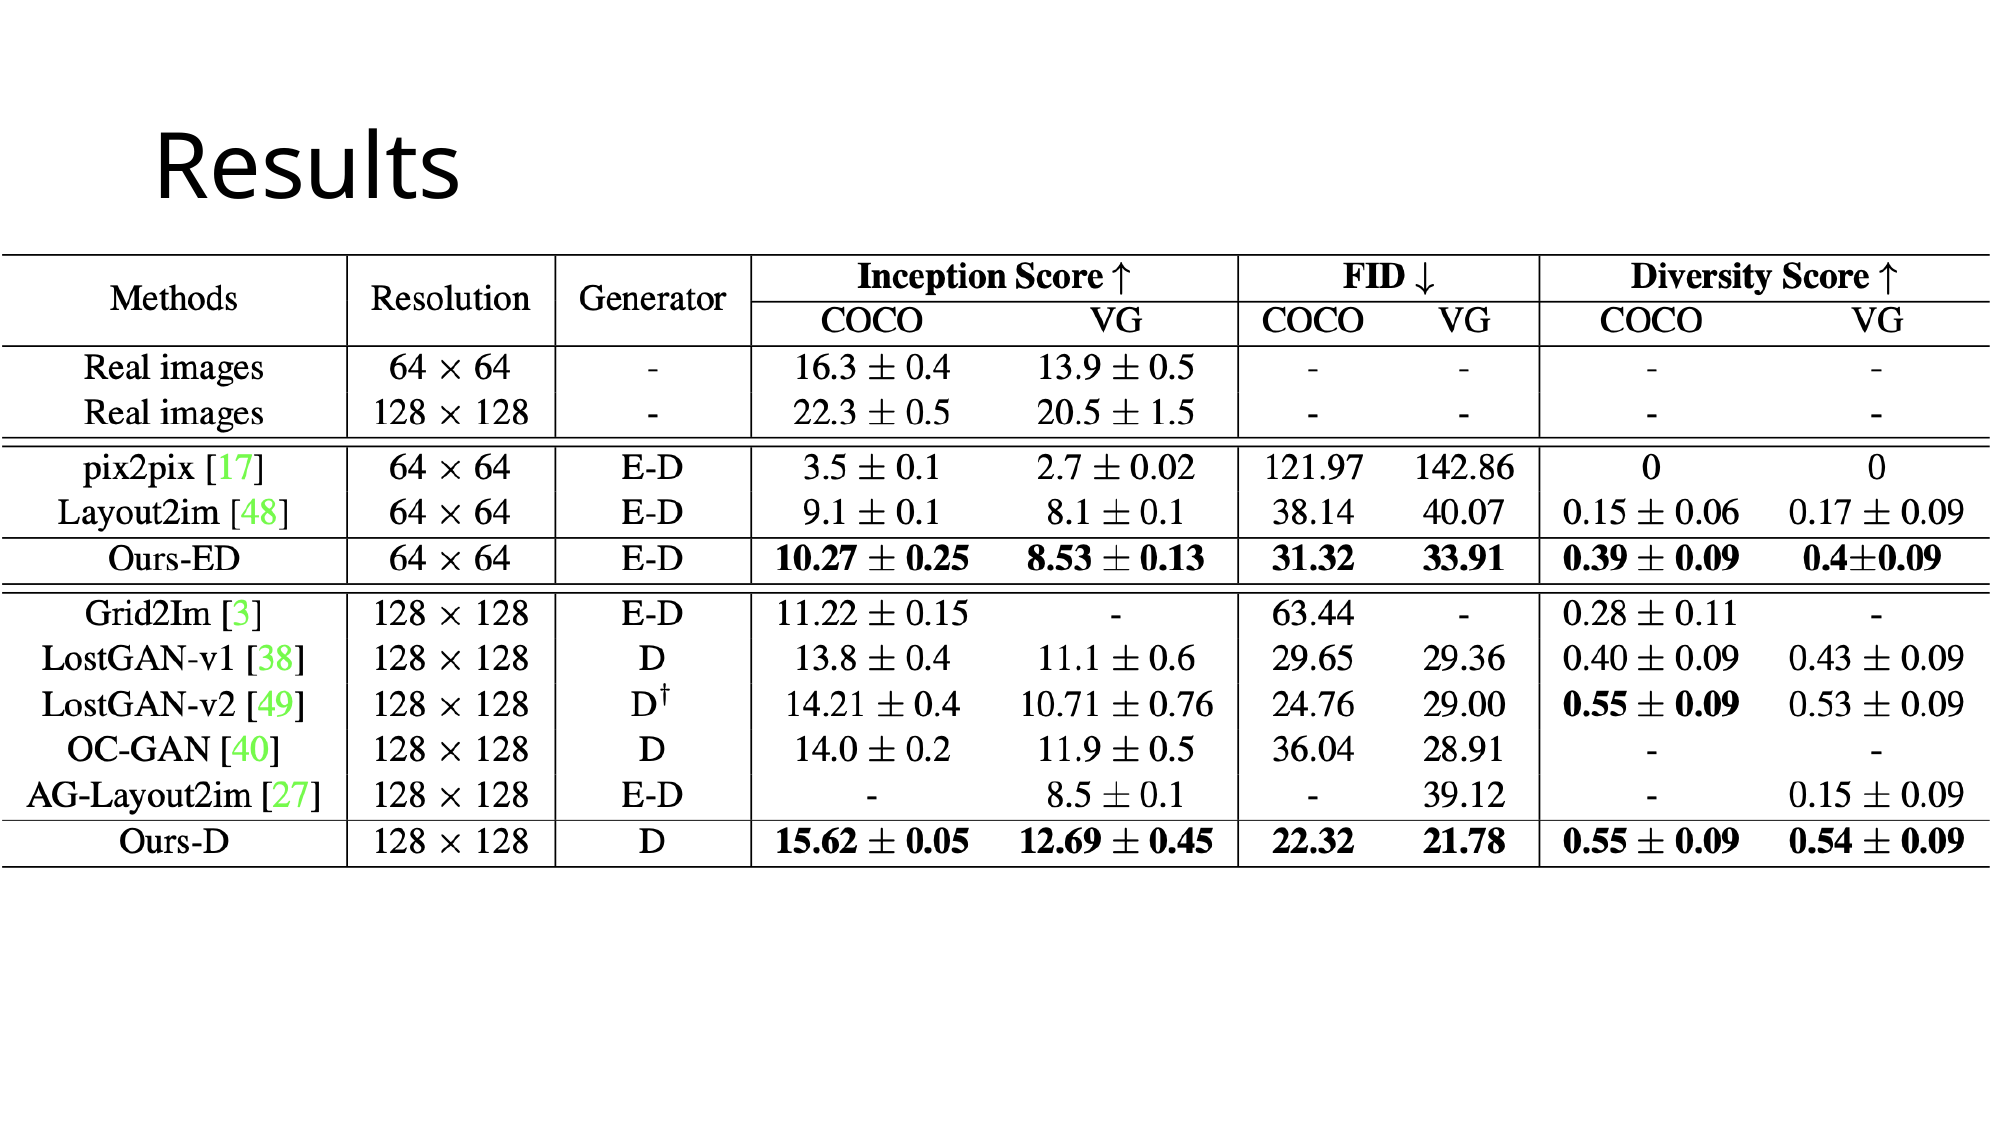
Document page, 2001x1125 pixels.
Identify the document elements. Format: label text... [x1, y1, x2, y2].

title Results [137, 59, 1863, 251]
picture [0, 251, 2000, 874]
